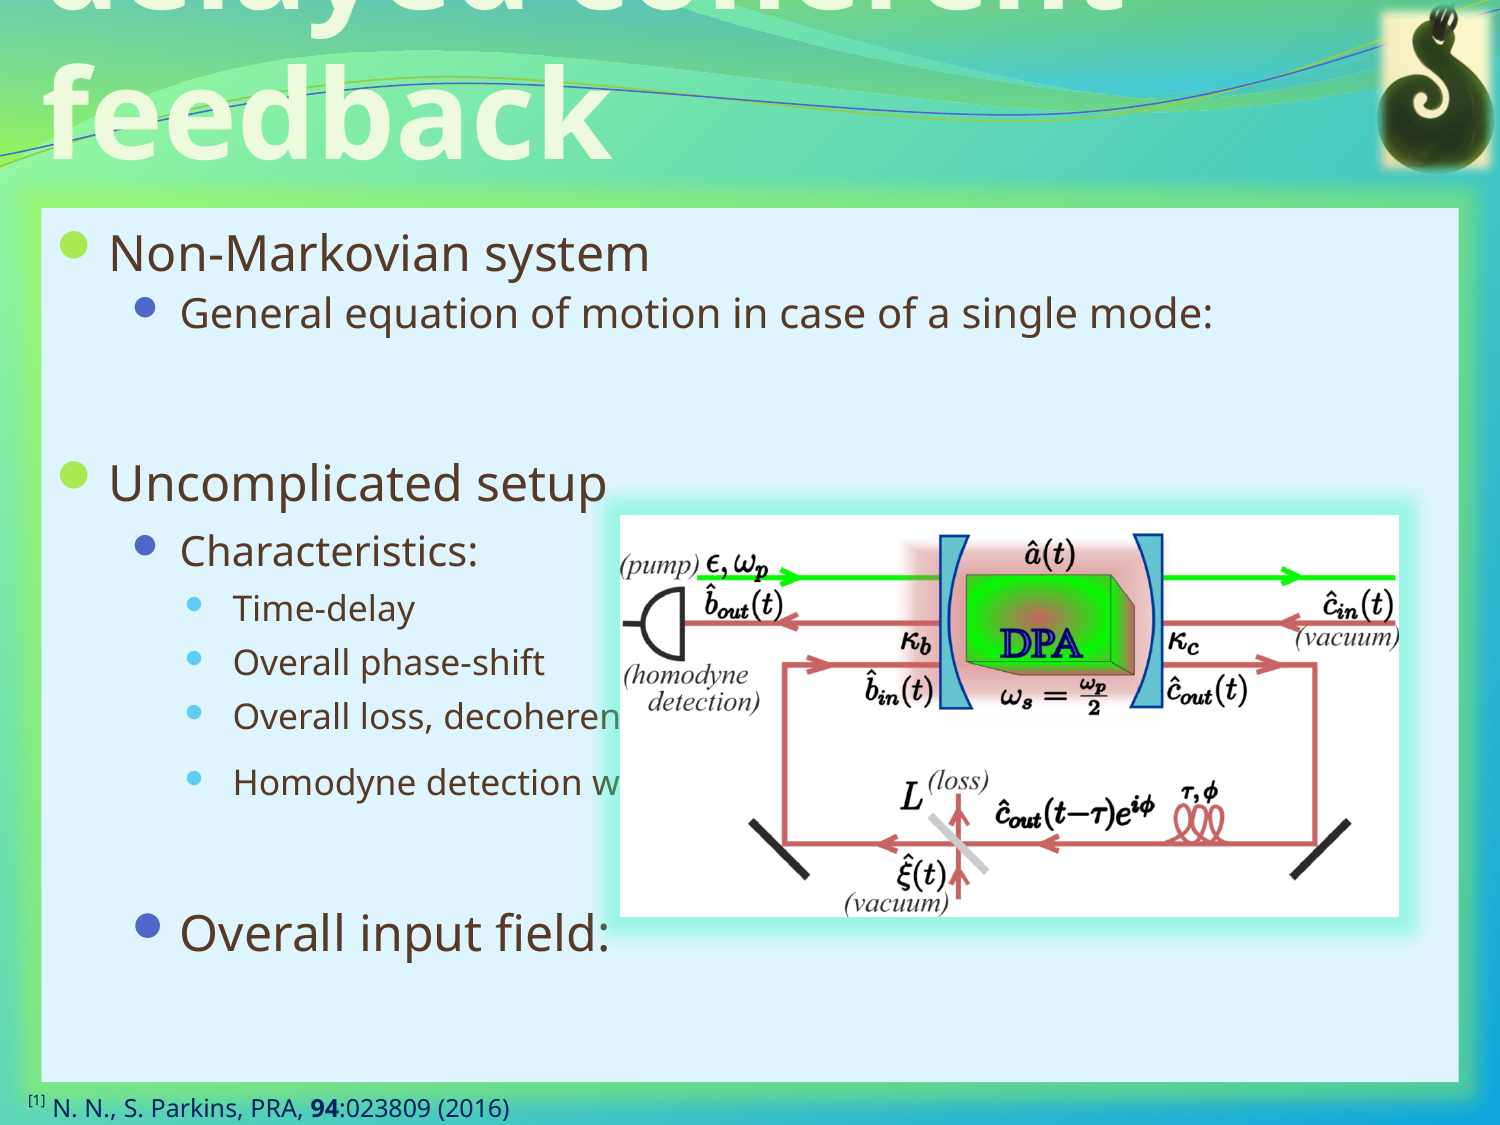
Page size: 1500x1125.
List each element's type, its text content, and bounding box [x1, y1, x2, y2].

text_box 18 [611, 516, 1405, 930]
text_box 18 [611, 515, 619, 710]
title DPA with time-delayed coherent feedback [41, 22, 1366, 185]
text_box [39, 206, 1461, 1084]
title Tunability [1364, 22, 1371, 185]
text_box [1] N. N., S. Parkins, PRA, 94:023809 (2016) [13, 1084, 525, 1125]
text_box [1] PRA, 80:042107 (2009), [2]IEEE Trans. Auto. Contr., 57:2045 (2012), [3]Opt. Exp., 21:18371 (2013) [602, 497, 1418, 936]
picture [619, 514, 1399, 918]
picture [1371, 0, 1500, 179]
